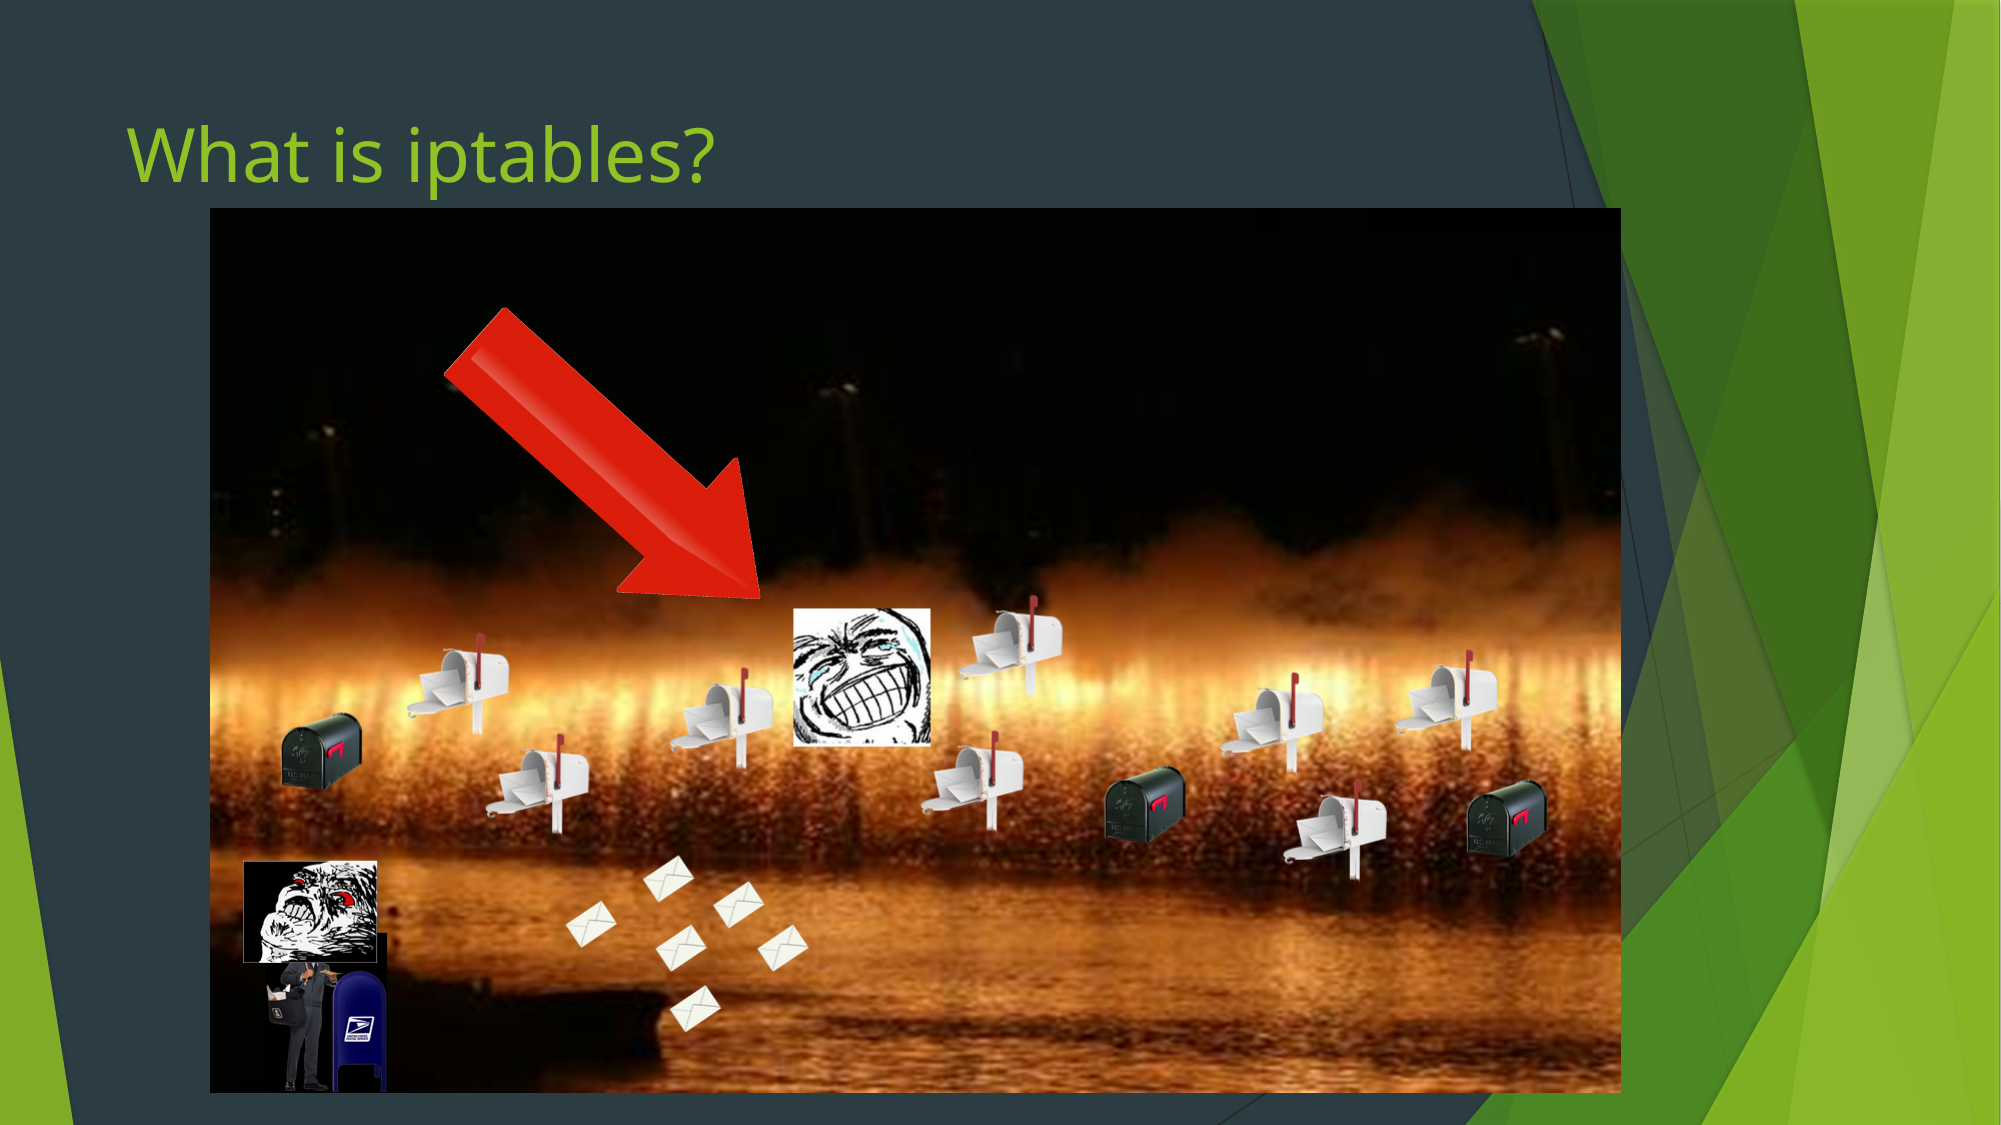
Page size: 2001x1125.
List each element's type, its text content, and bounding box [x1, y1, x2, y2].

picture [209, 207, 1621, 1093]
title What is iptables? [111, 99, 1522, 317]
